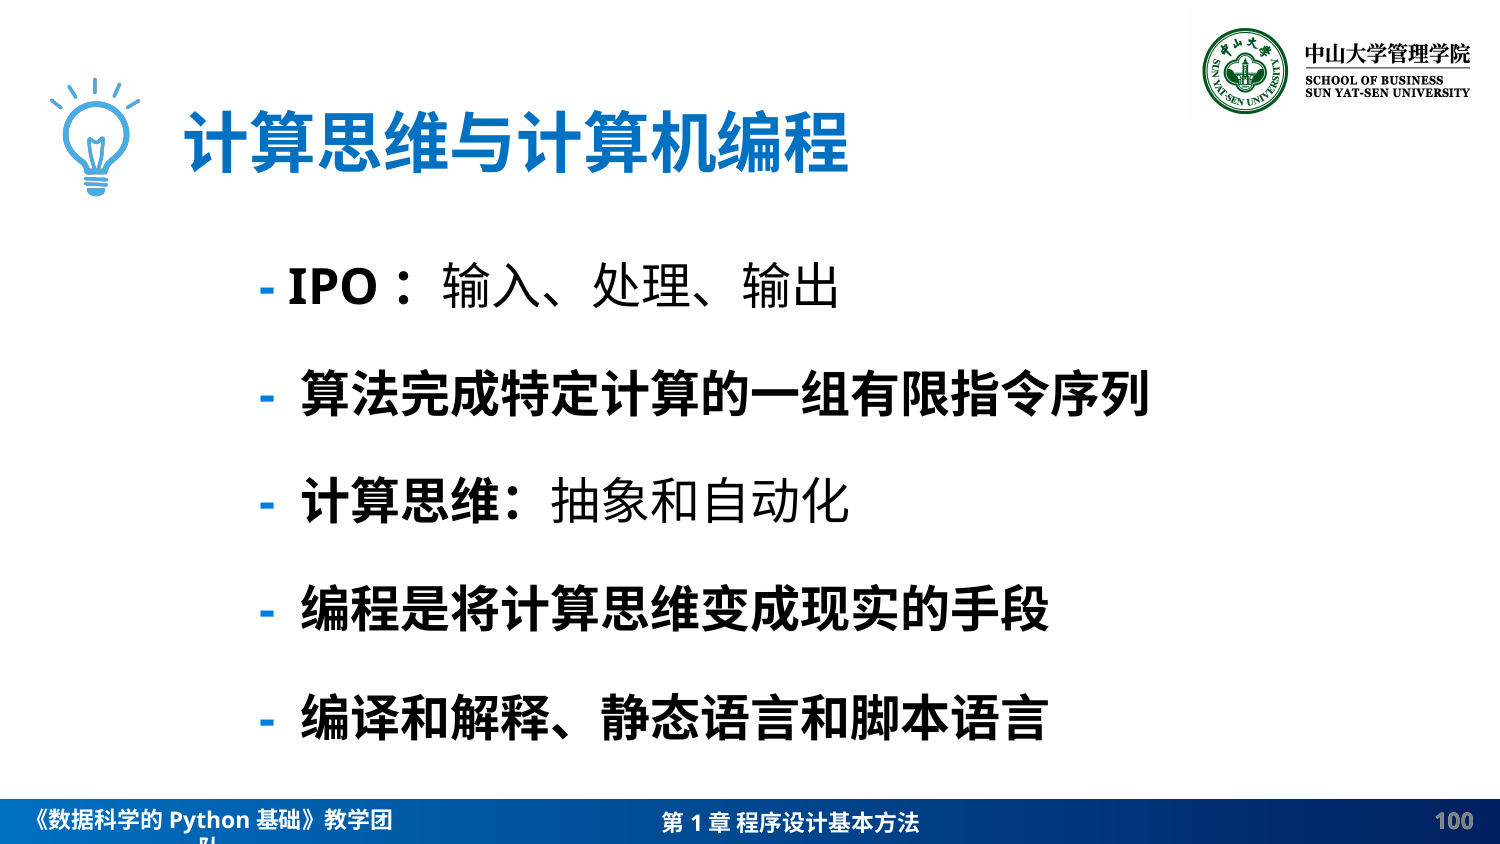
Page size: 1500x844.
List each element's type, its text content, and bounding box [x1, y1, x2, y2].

text_box - IPO：输入、处理、输出 - 算法完成特定计算的一组有限指令序列 - 计算思维：抽象和自动化 - 编程是将计算思维变成现实的手段 - 编译和解释、静态语言和脚本语言 [95, 198, 1385, 754]
slide_number 100 [1151, 799, 1490, 844]
picture [1187, 8, 1483, 127]
picture [29, 71, 161, 203]
text_box 计算思维与计算机编程 [182, 91, 1093, 210]
